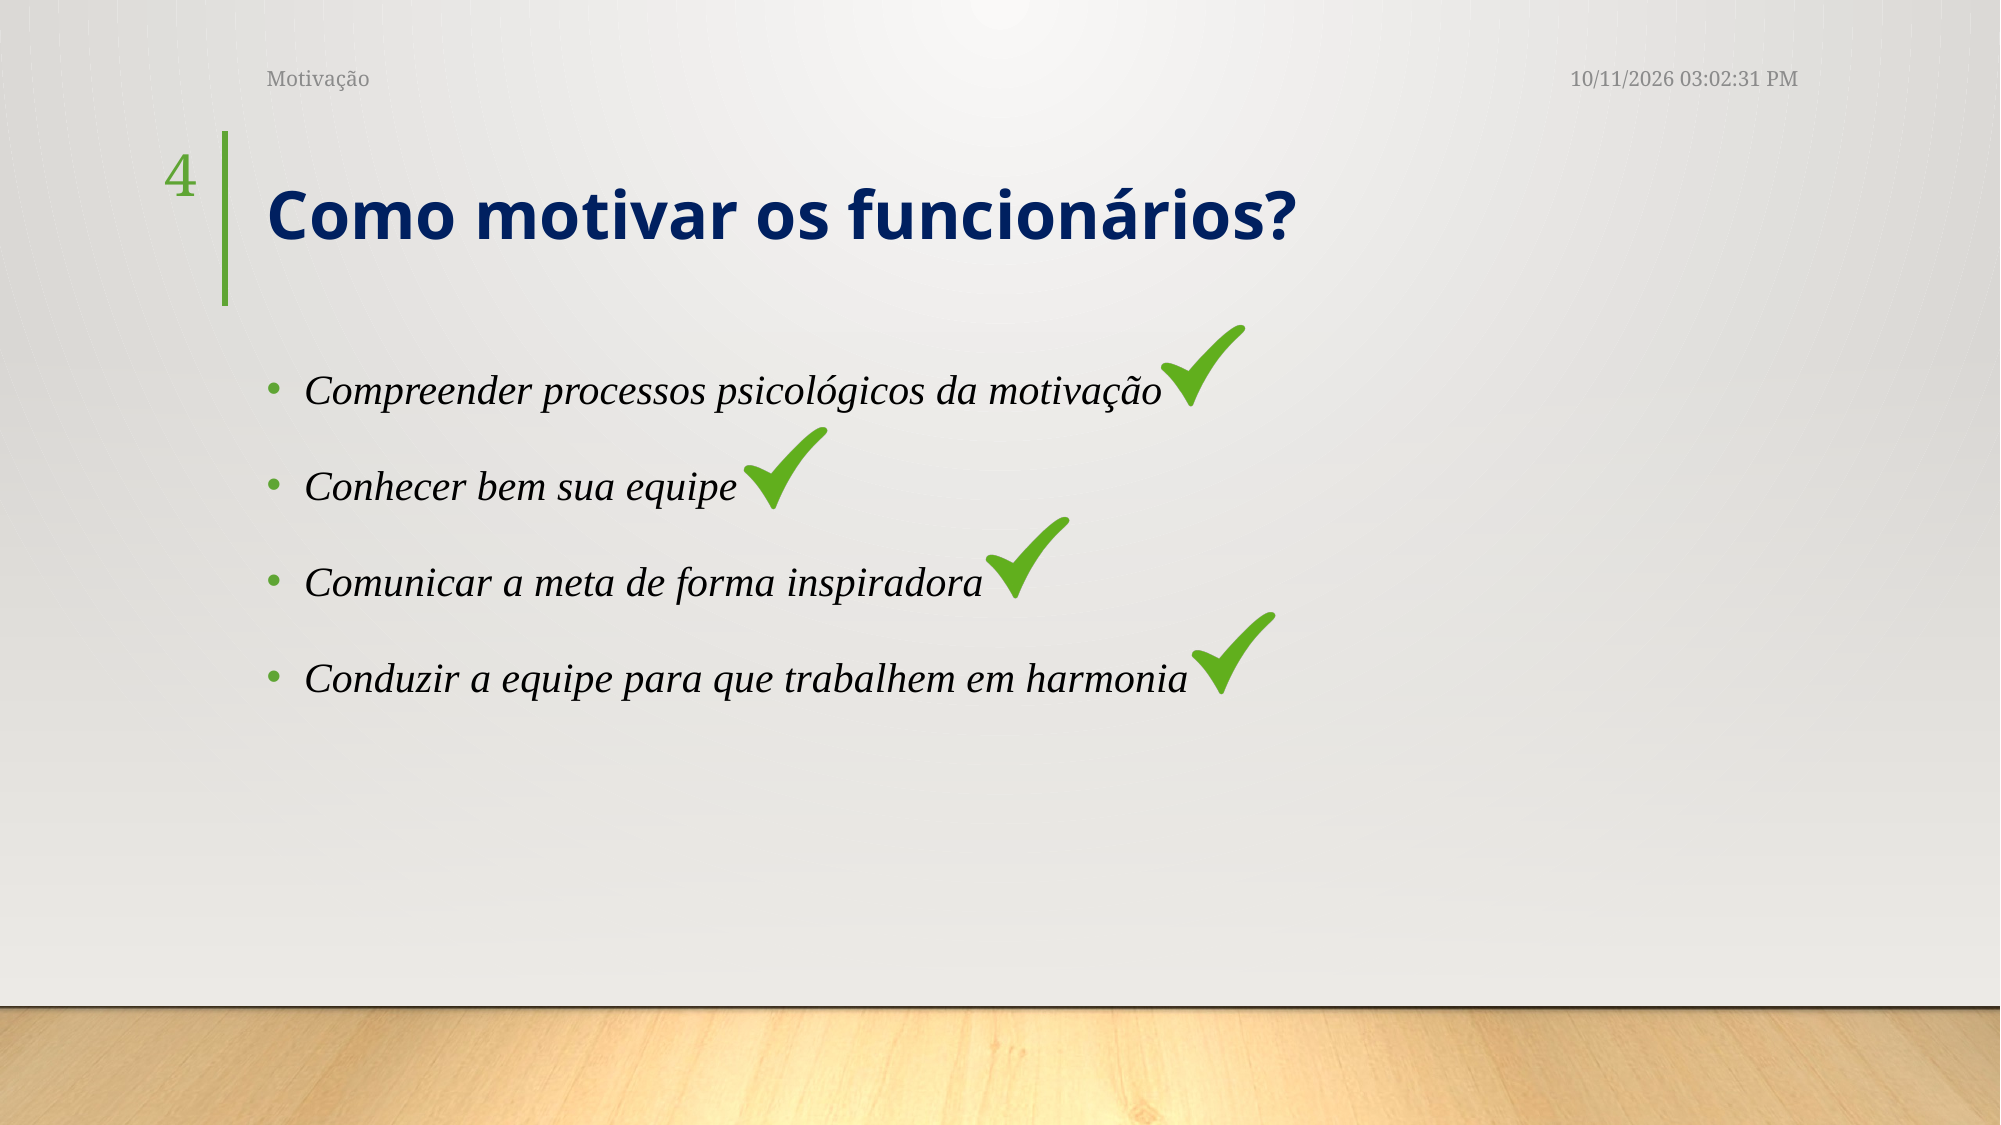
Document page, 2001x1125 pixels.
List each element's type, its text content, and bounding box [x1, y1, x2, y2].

picture [0, 1006, 2000, 1125]
picture [1188, 608, 1280, 698]
picture [982, 512, 1074, 602]
title Como motivar os funcionários? [251, 131, 1814, 305]
list Compreender processos psicológicos da motivação Conhecer bem sua equipe Comunicar a meta de forma inspiradora Conduzir a equipe para que trabalhem em harmonia [251, 330, 1814, 897]
picture [1157, 320, 1249, 410]
picture [740, 423, 831, 513]
slide_number 4 [78, 131, 212, 214]
footer Motivação [251, 54, 1213, 105]
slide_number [1239, 54, 1814, 105]
